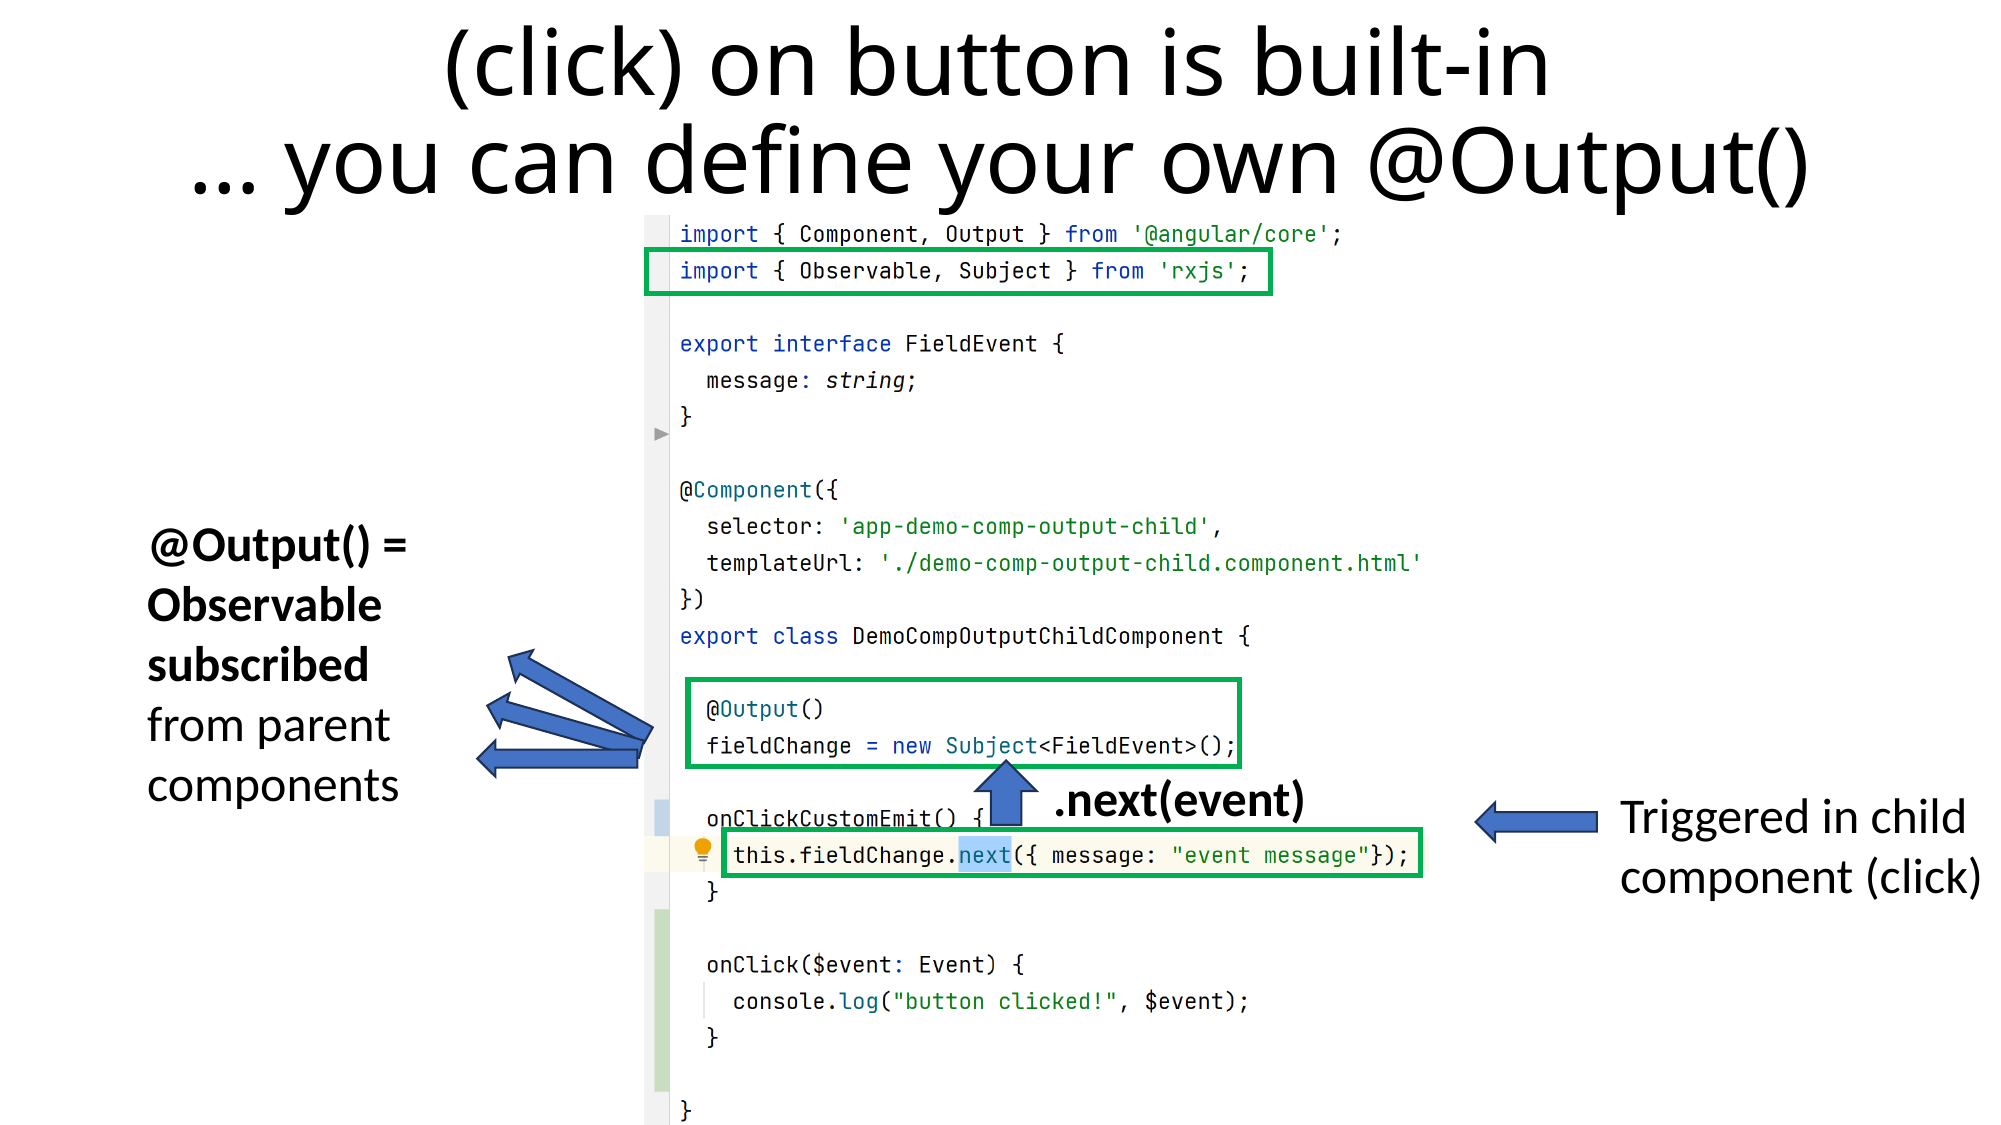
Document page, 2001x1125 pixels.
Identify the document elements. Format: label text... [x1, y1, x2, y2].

picture [644, 215, 1429, 1125]
text_box [507, 648, 644, 739]
text_box Triggered in child component (click) [1605, 776, 1999, 912]
text_box [485, 691, 644, 760]
title (click) on button is built-in … you can define your own @Output() [137, 0, 1863, 230]
text_box @Output() = Observable subscribed from parent components [132, 503, 426, 819]
text_box [1474, 799, 1598, 844]
text_box [475, 738, 639, 780]
